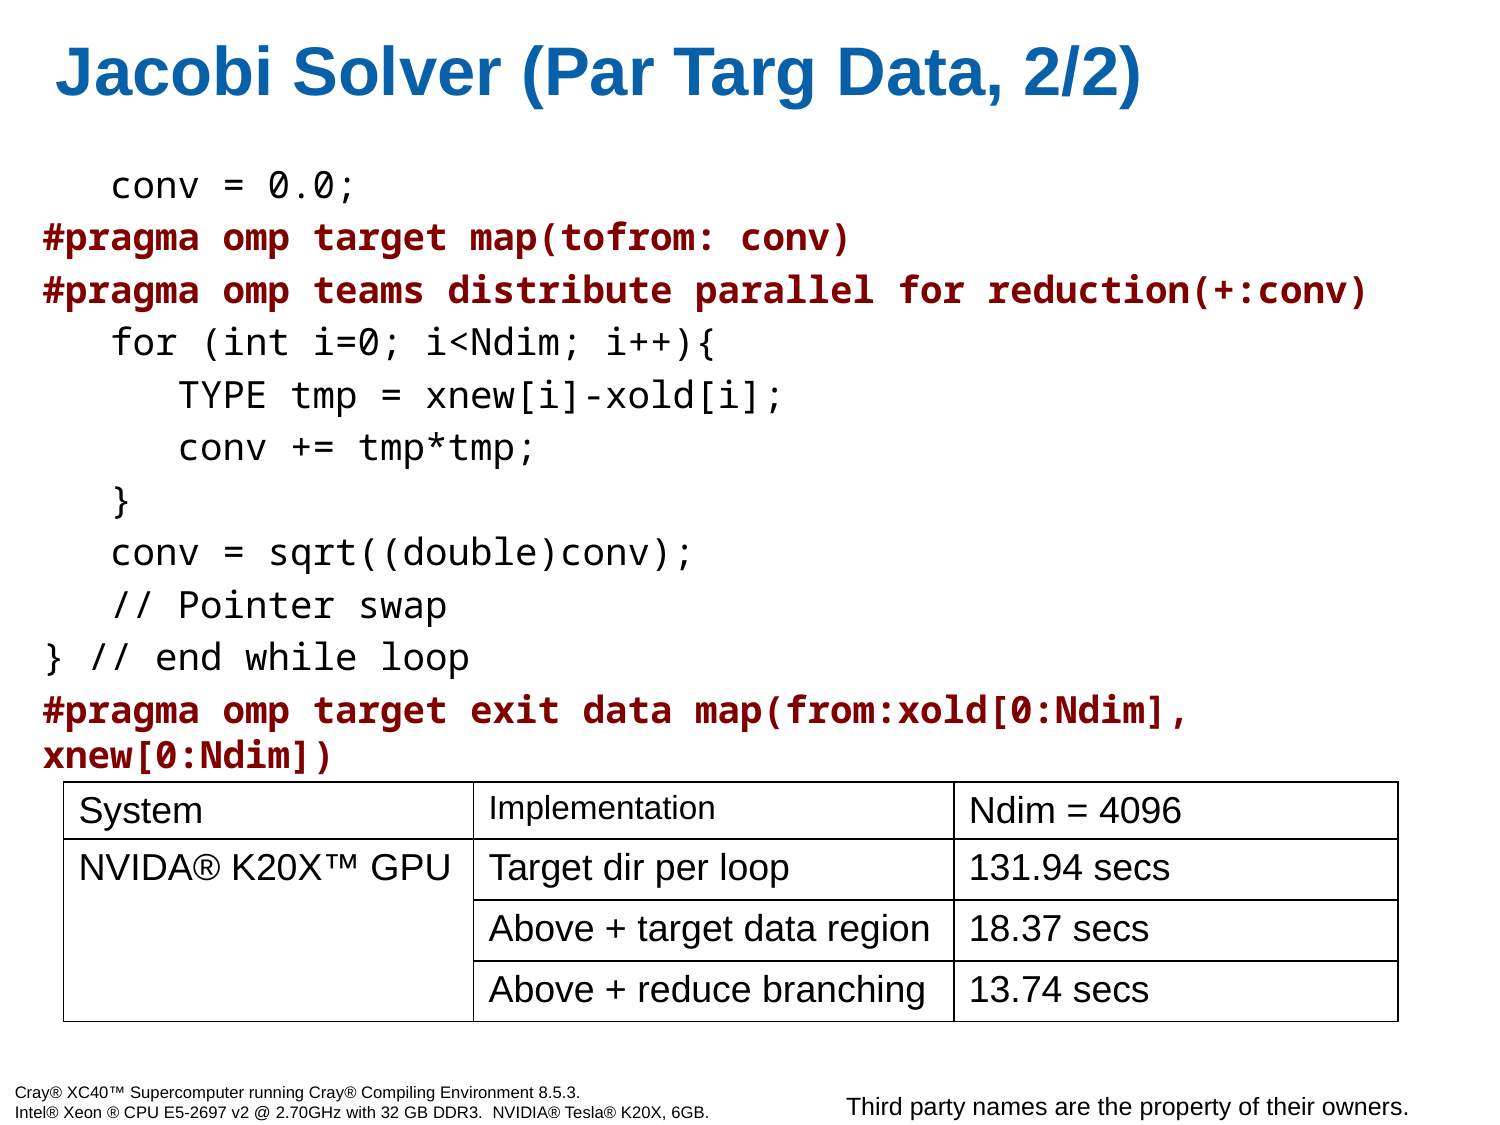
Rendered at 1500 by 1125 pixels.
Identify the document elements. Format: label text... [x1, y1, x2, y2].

table_cell Above + reduce branching [474, 962, 953, 1021]
text_box Cray® XC40™ Supercomputer running Cray® Compiling Environment 8.5.3. Intel® Xeon ® CPU E5-2697 v2 @ 2.70GHz with 32 GB DDR3. NVIDIA® Tesla® K20X, 6GB. [0, 1074, 1072, 1125]
table_header Ndim = 4096 [955, 783, 1397, 838]
table_header System [64, 783, 473, 838]
table_cell 13.74 secs [955, 962, 1397, 1021]
table_cell Above + target data region [474, 901, 953, 960]
table_cell 18.37 secs [955, 901, 1397, 960]
table_cell 131.94 secs [955, 840, 1397, 899]
text_box Third party names are the property of their owners. [831, 1083, 1500, 1125]
table_header Implementation [474, 783, 953, 838]
text_box conv = 0.0; #pragma omp target map(tofrom: conv) #pragma omp teams distribute parallel for reduction(+:conv) for (int i=0; i<Ndim; i++){ TYPE tmp = xnew[i]-xold[i]; conv += tmp*tmp; } conv = sqrt((double)conv); // Pointer swap } // end while loop #pragma omp target exit data map(from:xold[0:Ndim], xnew[0:Ndim]) [27, 153, 1477, 1043]
title Jacobi Solver (Par Targ Data, 2/2) [55, 26, 1406, 122]
table_cell NVIDA® K20X™ GPU [64, 840, 473, 1021]
table_cell Target dir per loop [474, 840, 953, 899]
